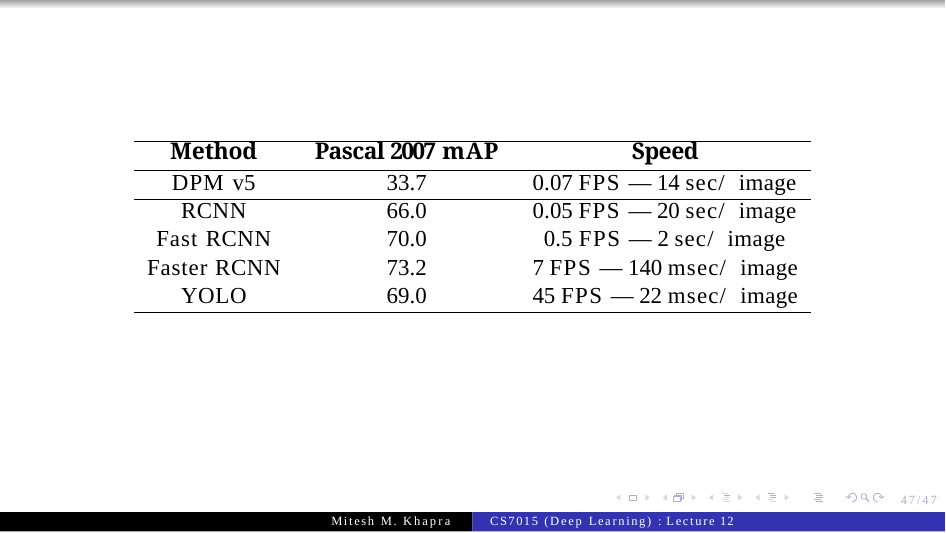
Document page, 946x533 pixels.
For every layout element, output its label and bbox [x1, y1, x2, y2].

table_header [134, 142, 811, 170]
text_box [0, 511, 946, 532]
table_cell [134, 200, 811, 312]
text_box [898, 493, 941, 508]
table_cell [134, 171, 811, 199]
text_box [0, 0, 945, 8]
